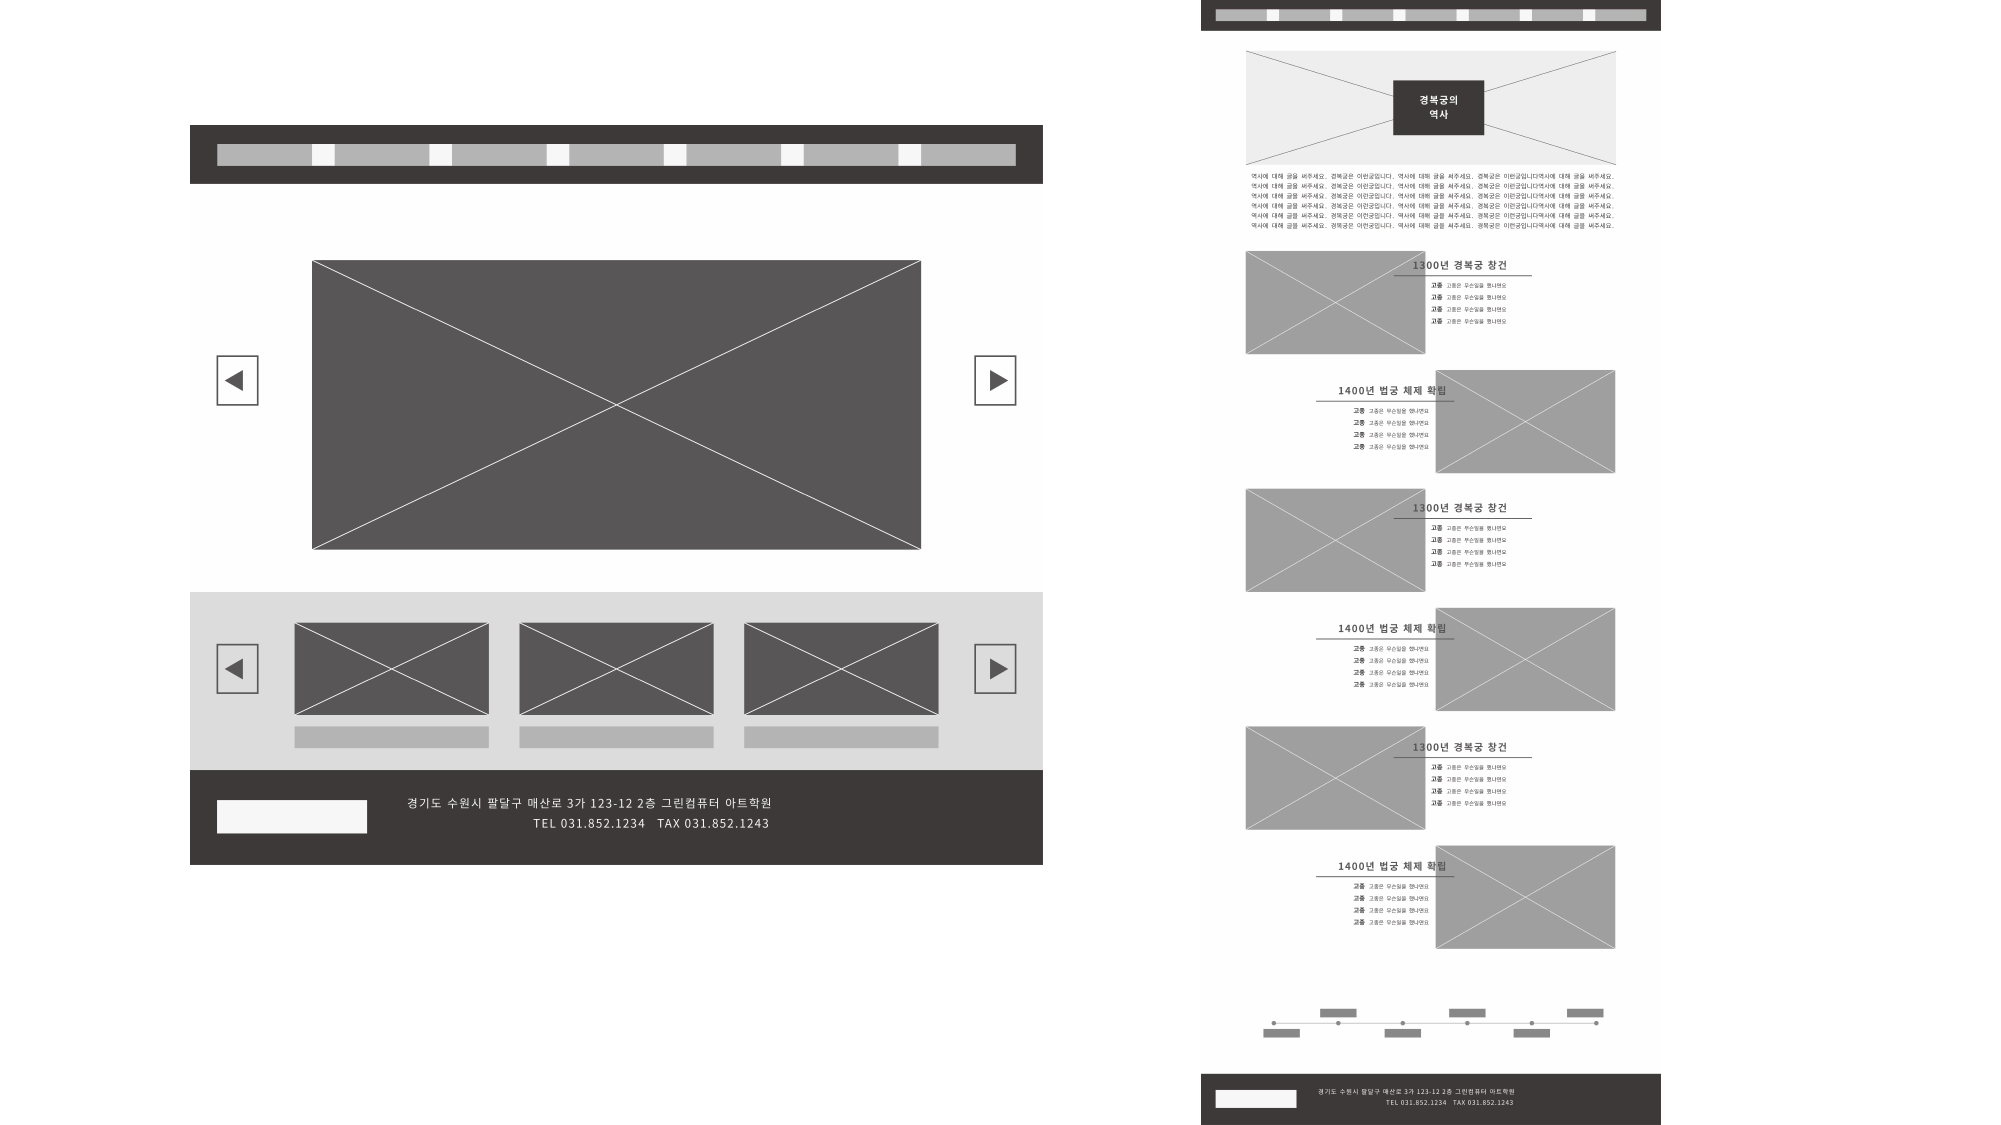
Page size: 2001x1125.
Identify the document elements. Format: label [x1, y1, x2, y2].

picture [190, 125, 1043, 865]
picture [1201, 0, 1661, 1125]
